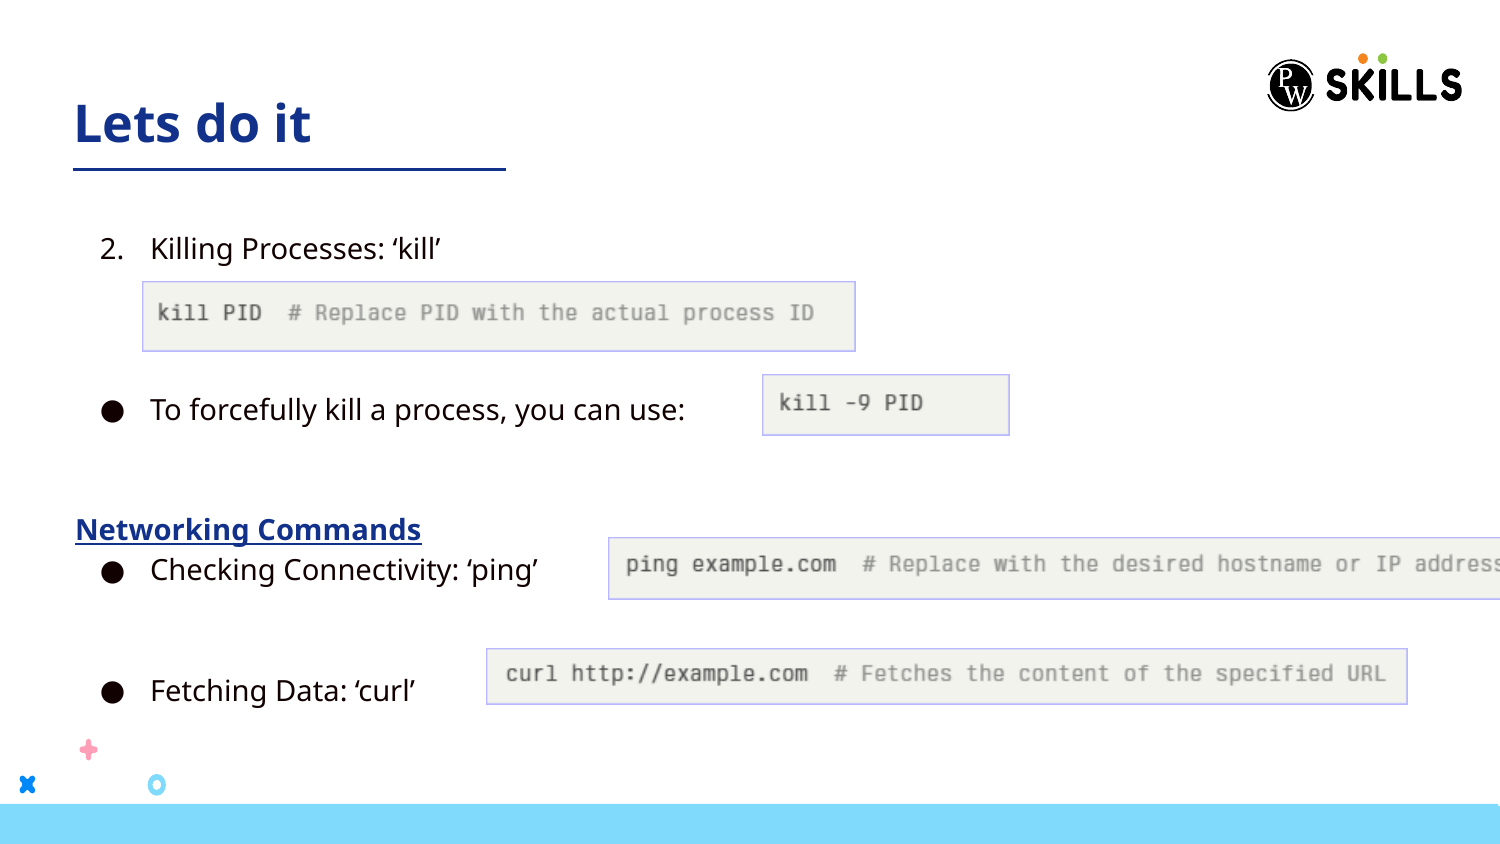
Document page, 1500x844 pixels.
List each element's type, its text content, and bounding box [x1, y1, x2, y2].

picture [607, 537, 1500, 600]
picture [486, 648, 1408, 706]
picture [1266, 53, 1463, 112]
picture [761, 374, 1010, 436]
picture [142, 281, 856, 353]
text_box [19, 738, 167, 796]
list Killing Processes: ‘kill’ To forcefully kill a process, you can use: Networking Commands Checking Connectivity: ‘ping’ Fetching Data: ‘curl’ [60, 210, 1408, 600]
title Lets do it [58, 75, 1041, 170]
text_box [0, 805, 1500, 844]
